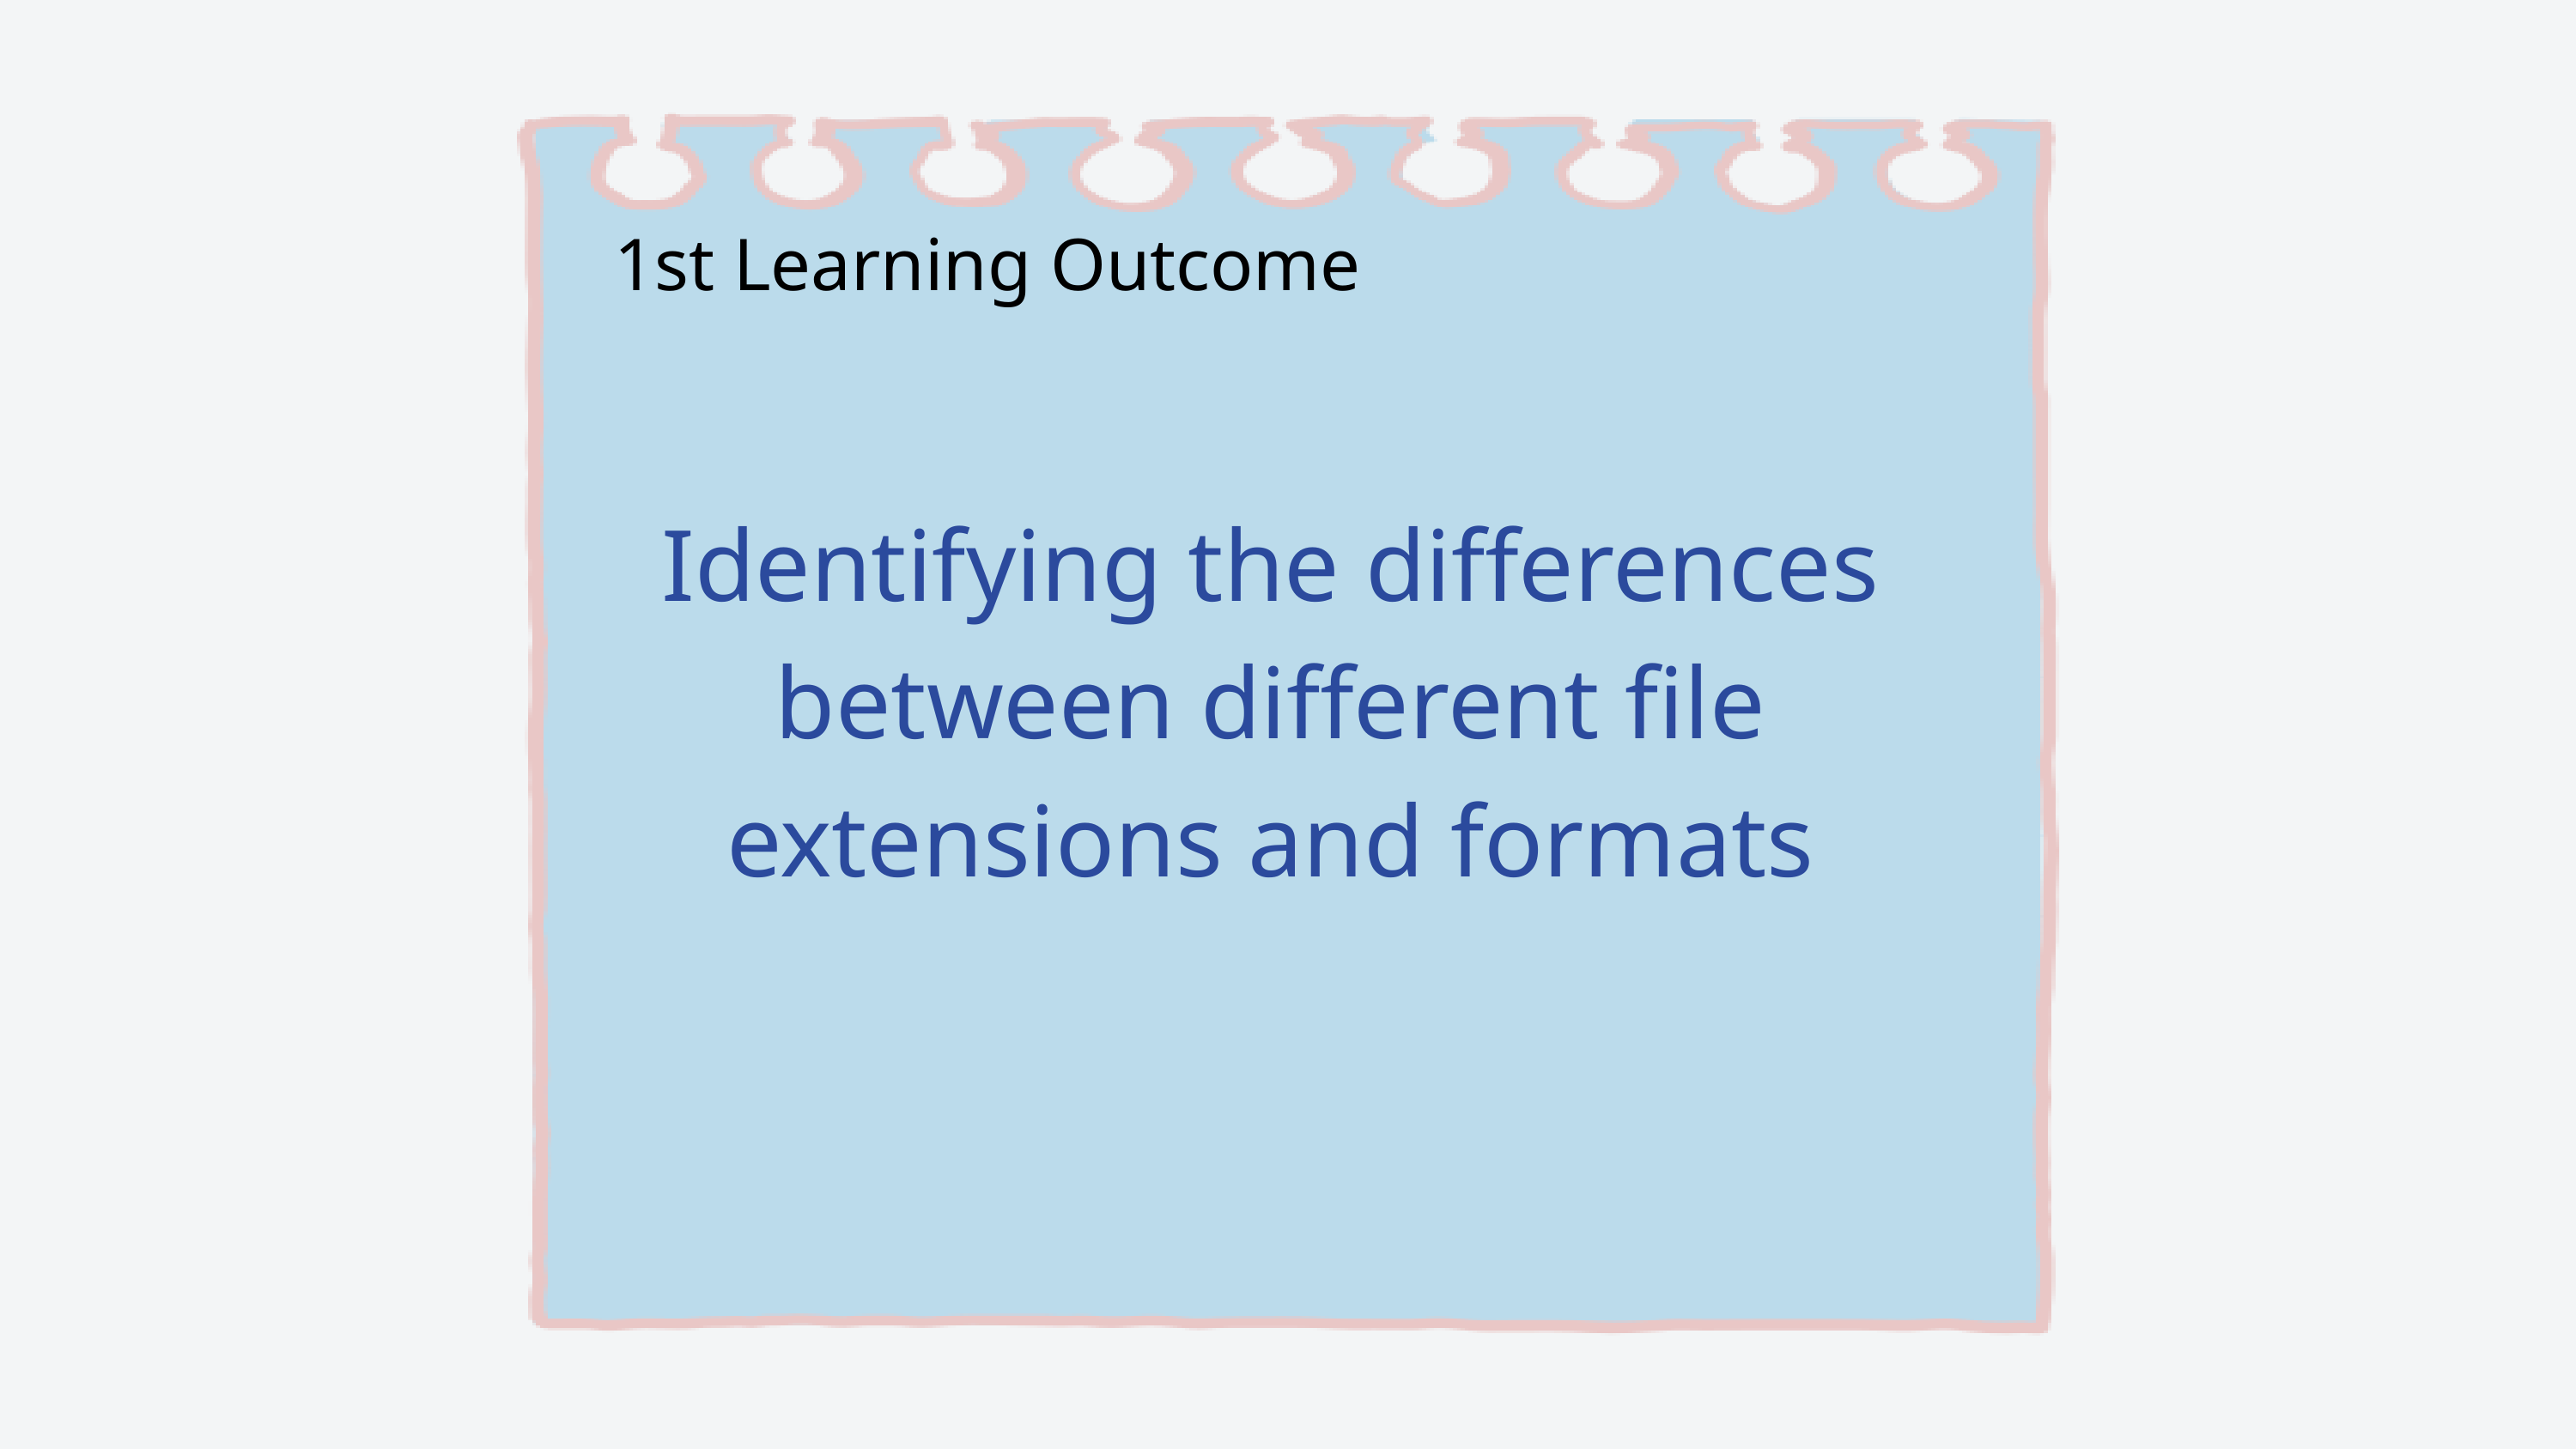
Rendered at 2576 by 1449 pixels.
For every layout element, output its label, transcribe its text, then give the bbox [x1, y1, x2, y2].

text_box [517, 112, 2060, 1336]
text_box 1st Learning Outcome [614, 204, 1532, 306]
text_box Identifying the differences between different file extensions and formats [634, 482, 1907, 897]
